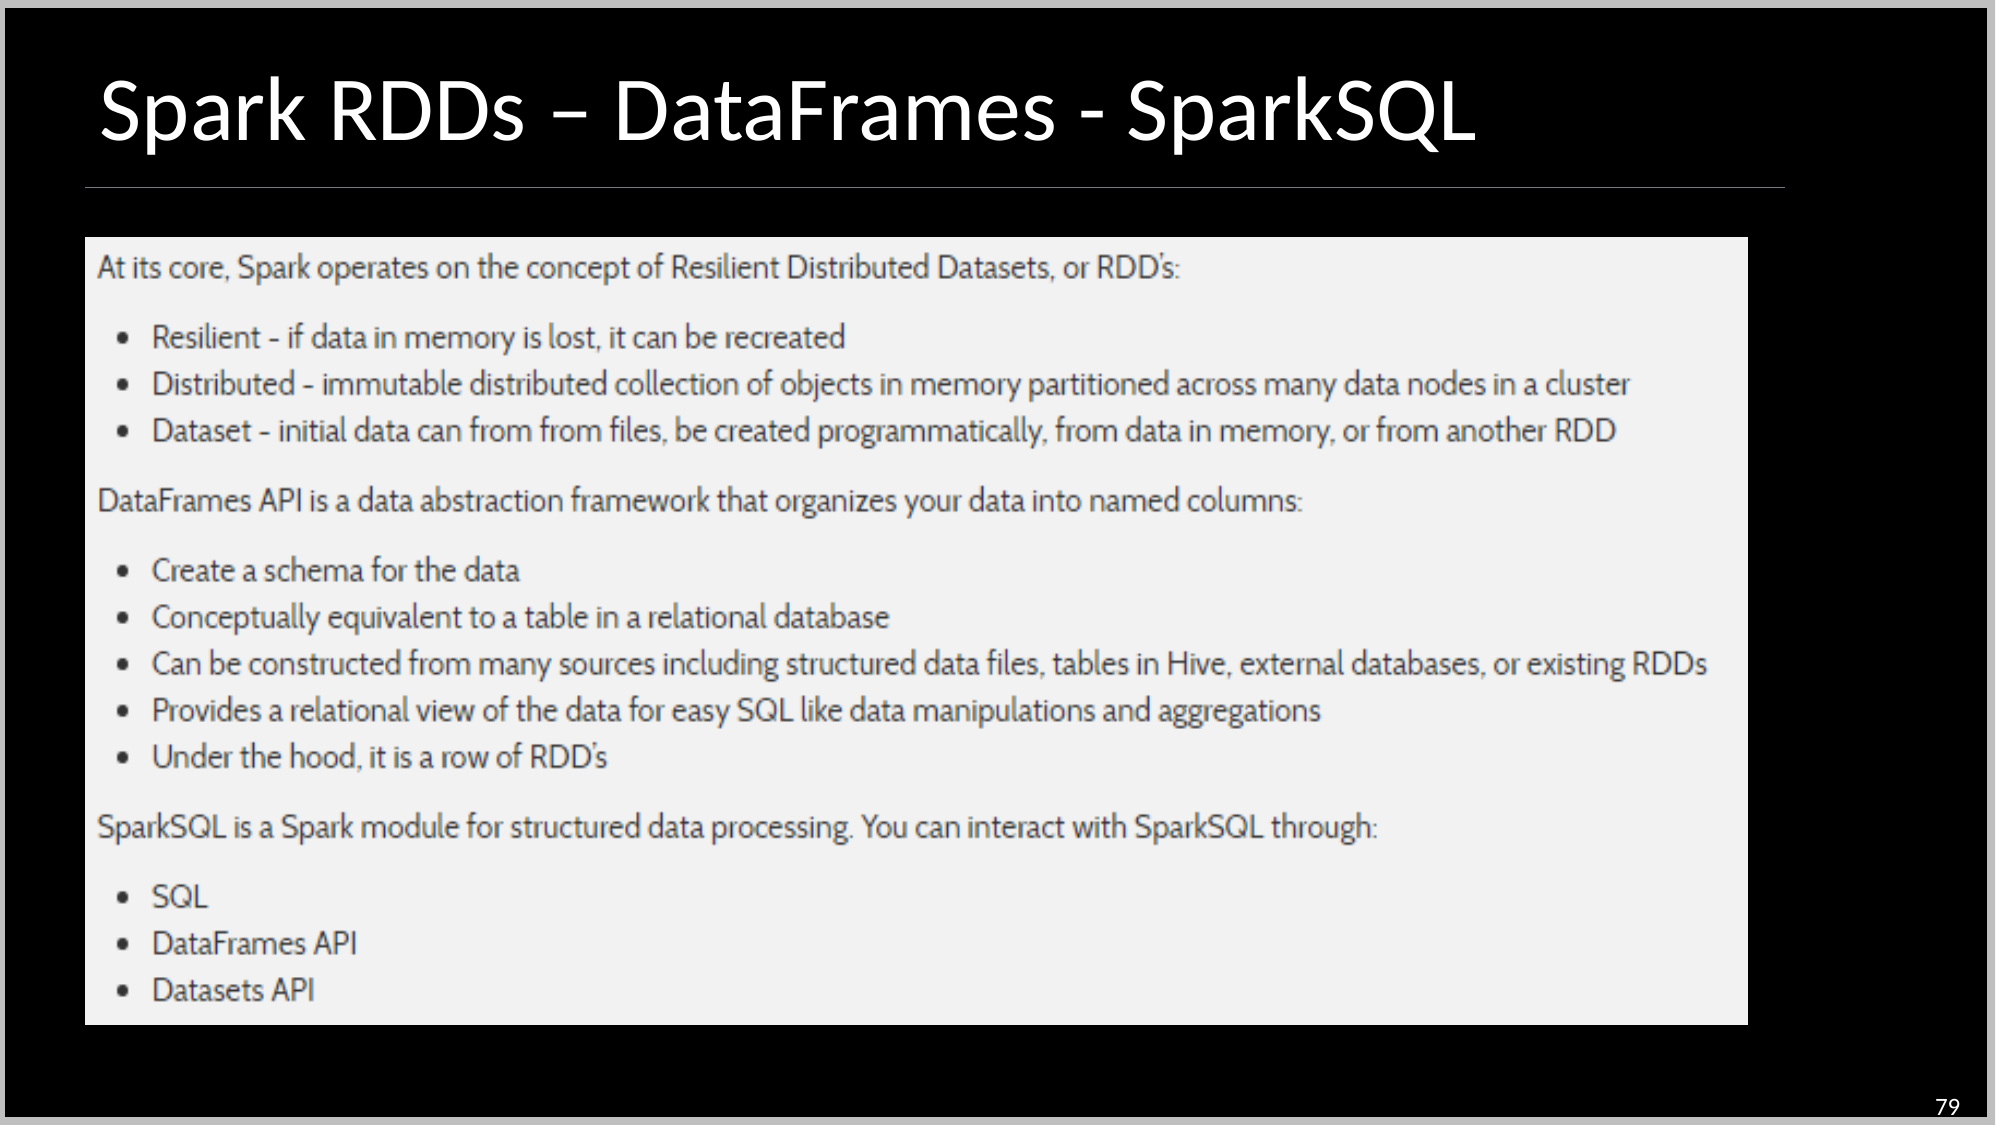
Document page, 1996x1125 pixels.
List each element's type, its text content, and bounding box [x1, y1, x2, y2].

picture [84, 237, 1748, 1026]
text_box Spark RDDs – DataFrames - SparkSQL [84, 41, 1971, 153]
slide_number 79 [1510, 1074, 1976, 1125]
